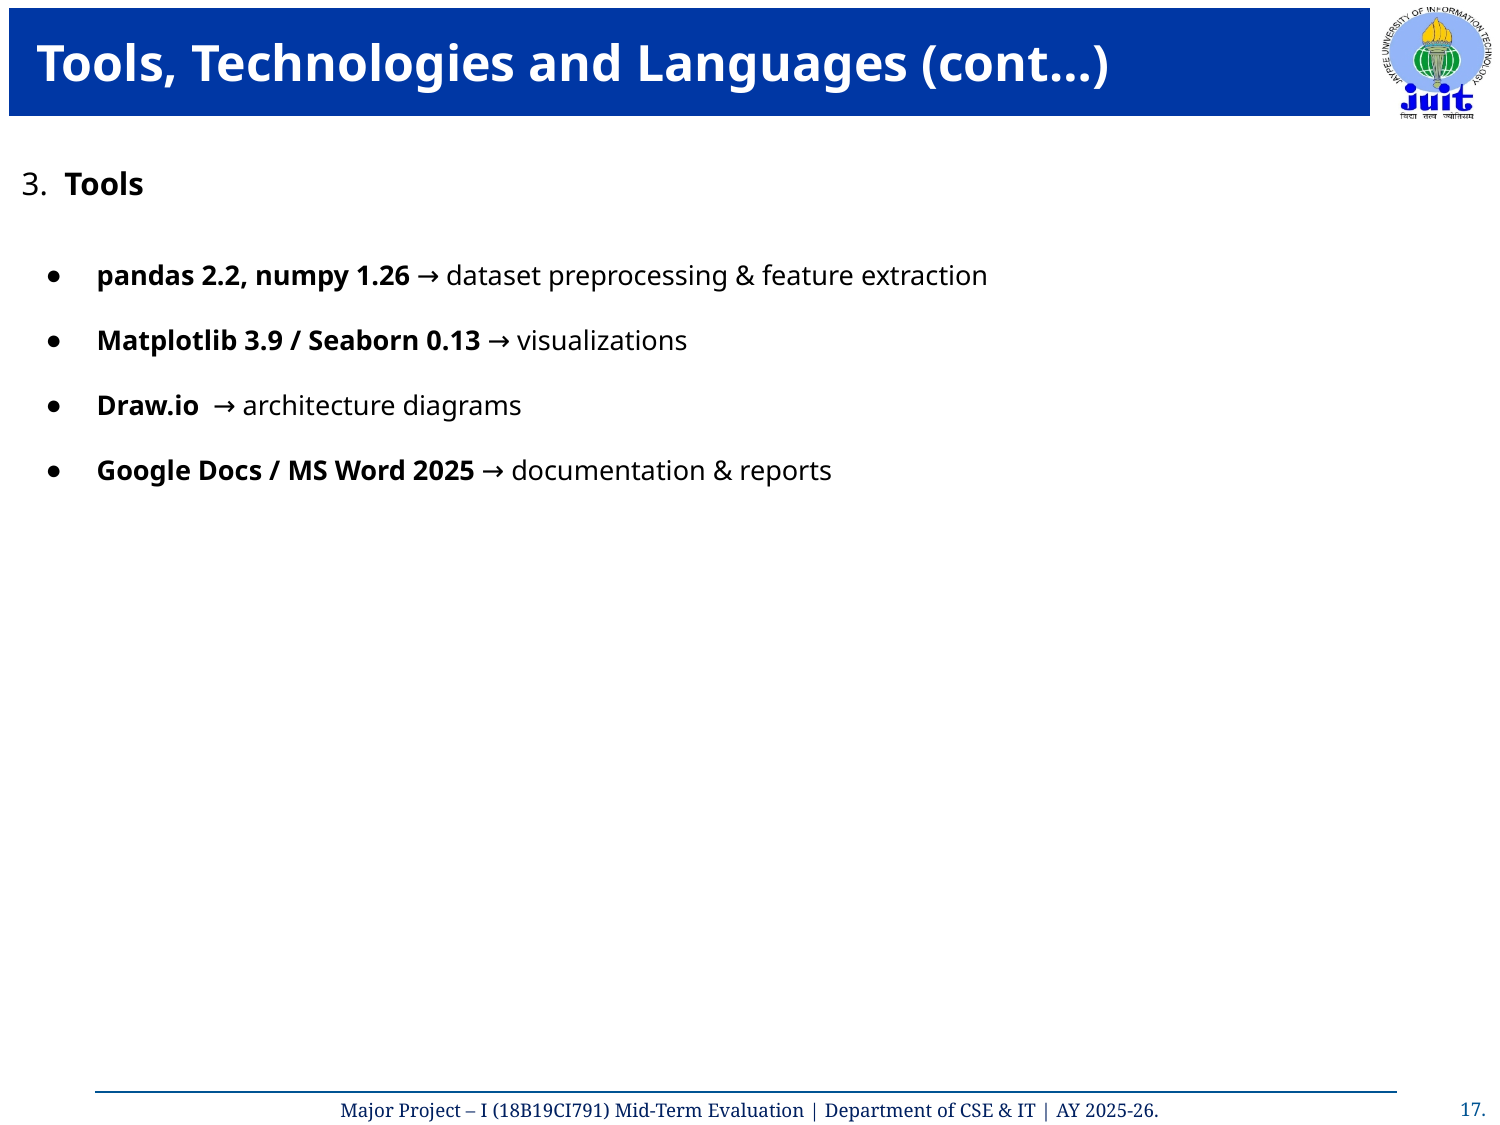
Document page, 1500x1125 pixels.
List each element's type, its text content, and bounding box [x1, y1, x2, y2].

title Tools, Technologies and Languages (cont…) [4, 2, 1375, 121]
picture [1375, 7, 1500, 119]
text_box 3. Tools pandas 2.2, numpy 1.26 → dataset preprocessing & feature extraction Matplotlib 3.9 / Seaborn 0.13 → visualizations Draw.io → architecture diagrams Google Docs / MS Word 2025 → documentation & reports [6, 118, 1476, 1070]
